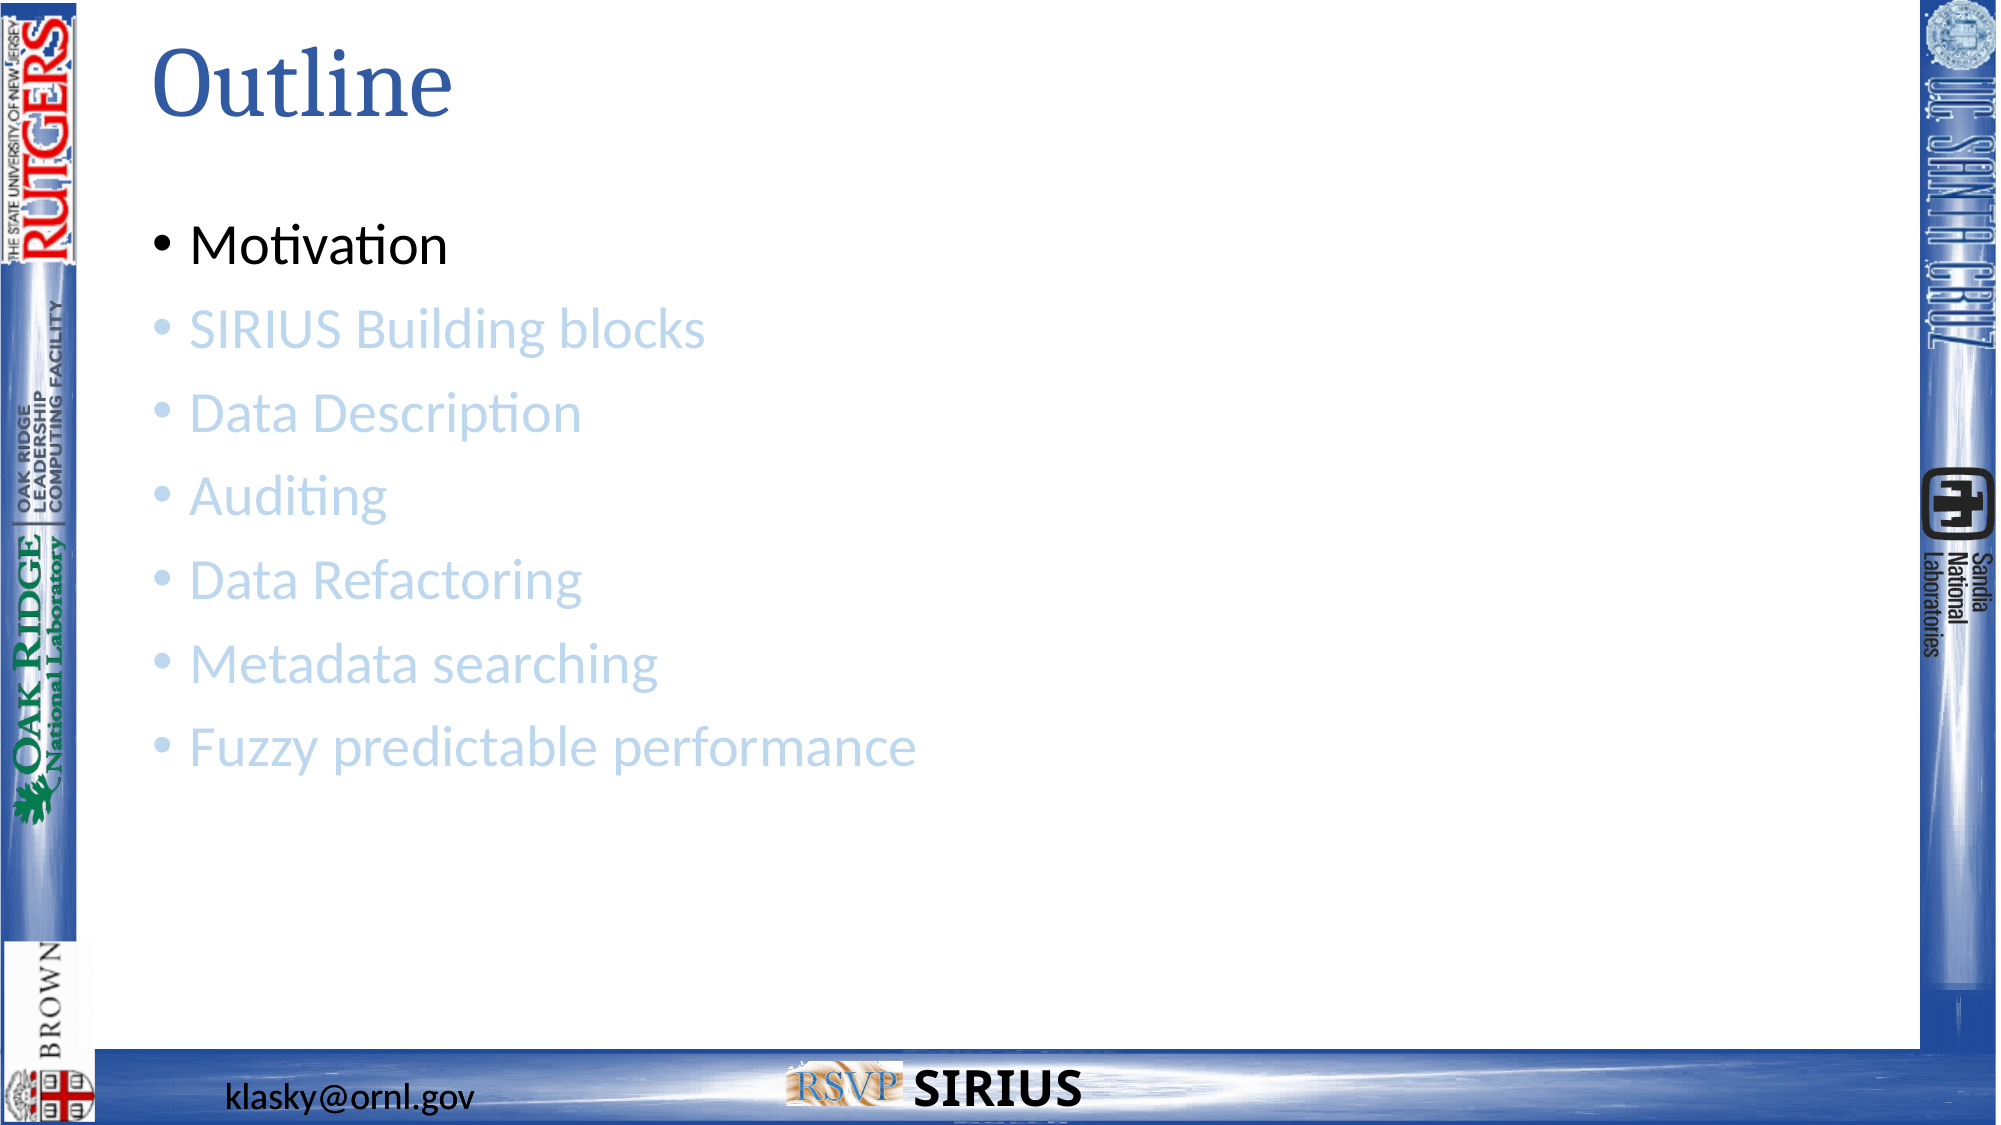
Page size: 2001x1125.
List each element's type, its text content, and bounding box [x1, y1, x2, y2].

list Motivation SIRIUS Building blocks Data Description Auditing Data Refactoring Metadata searching Fuzzy predictable performance [137, 206, 1863, 1014]
picture [1, 4, 75, 275]
picture [1921, 465, 1996, 660]
title Outline [137, 19, 1863, 149]
picture [1921, 0, 1995, 348]
picture [786, 1061, 903, 1106]
picture [5, 942, 94, 1121]
picture [12, 301, 66, 825]
